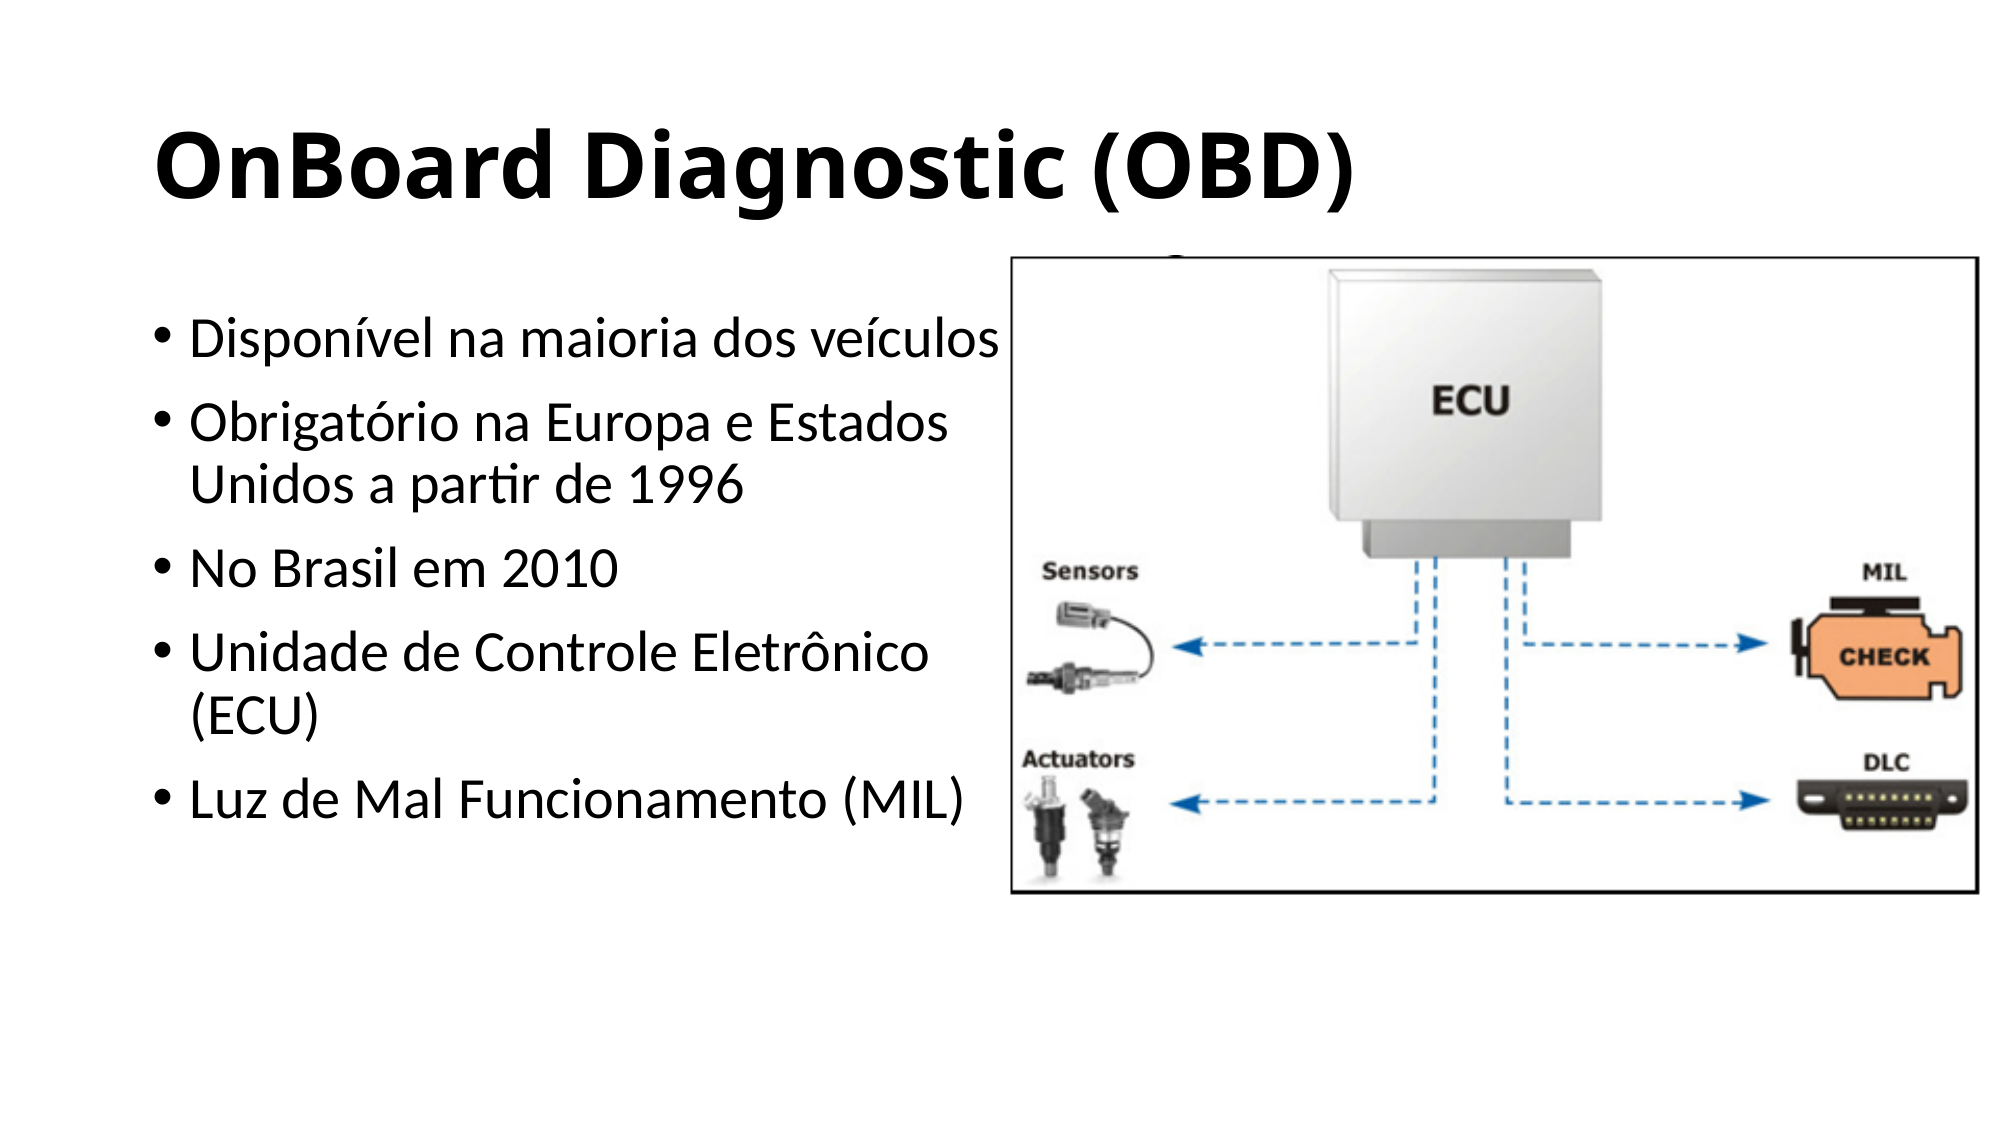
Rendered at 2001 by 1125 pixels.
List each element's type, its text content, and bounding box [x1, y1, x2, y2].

title OnBoard Diagnostic (OBD) [137, 59, 1863, 278]
list Disponível na maioria dos veículos Obrigatório na Europa e Estados Unidos a partir de 1996 No Brasil em 2010 Unidade de Controle Eletrônico (ECU) Luz de Mal Funcionamento (MIL) [137, 299, 1032, 1014]
picture [1009, 255, 1984, 897]
